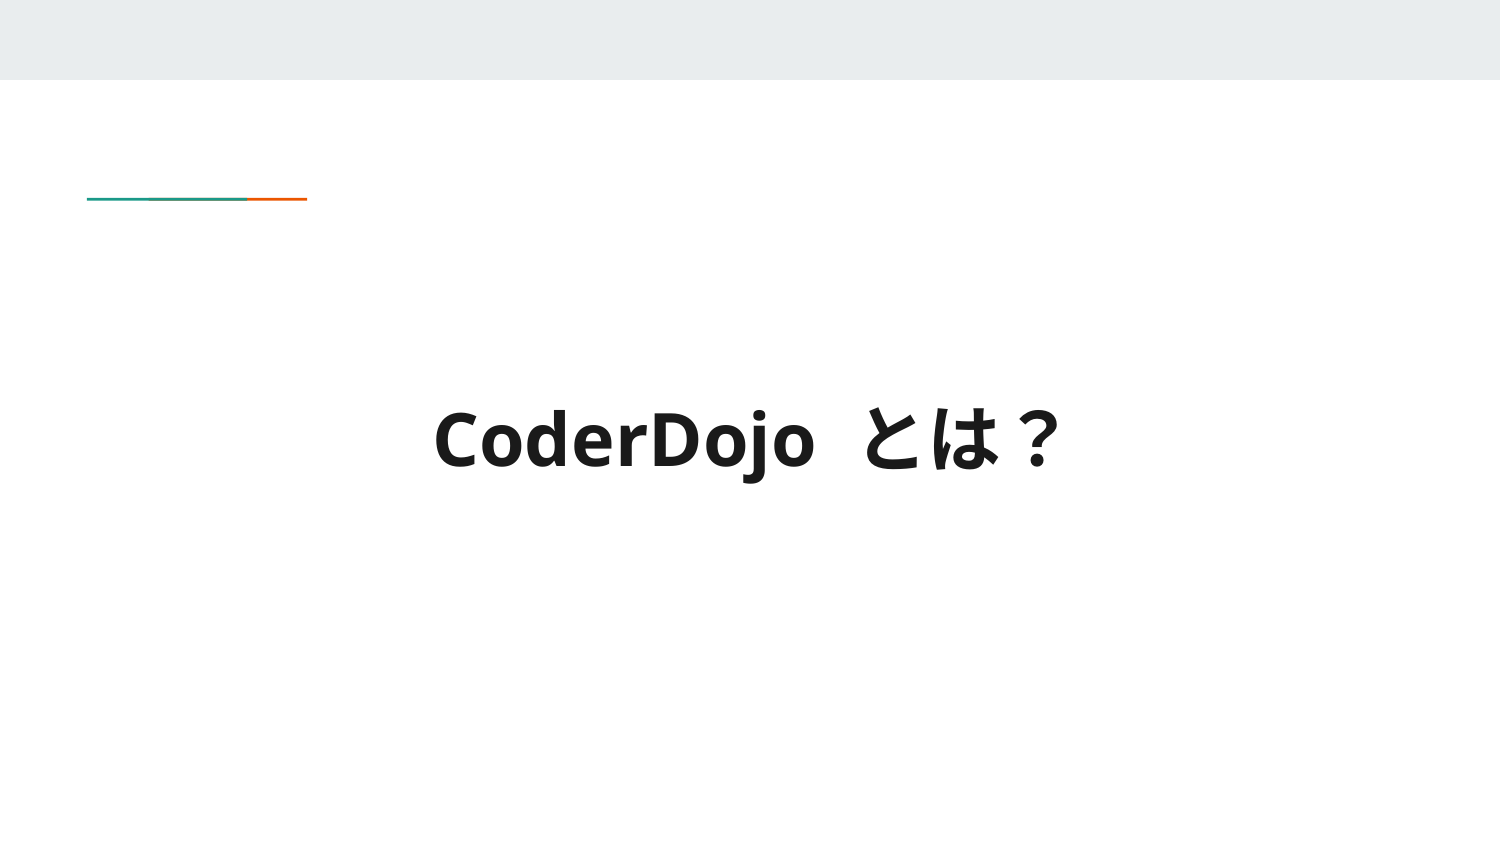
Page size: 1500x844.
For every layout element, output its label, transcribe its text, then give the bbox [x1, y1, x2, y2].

title CoderDojo とは？ [417, 377, 1161, 466]
